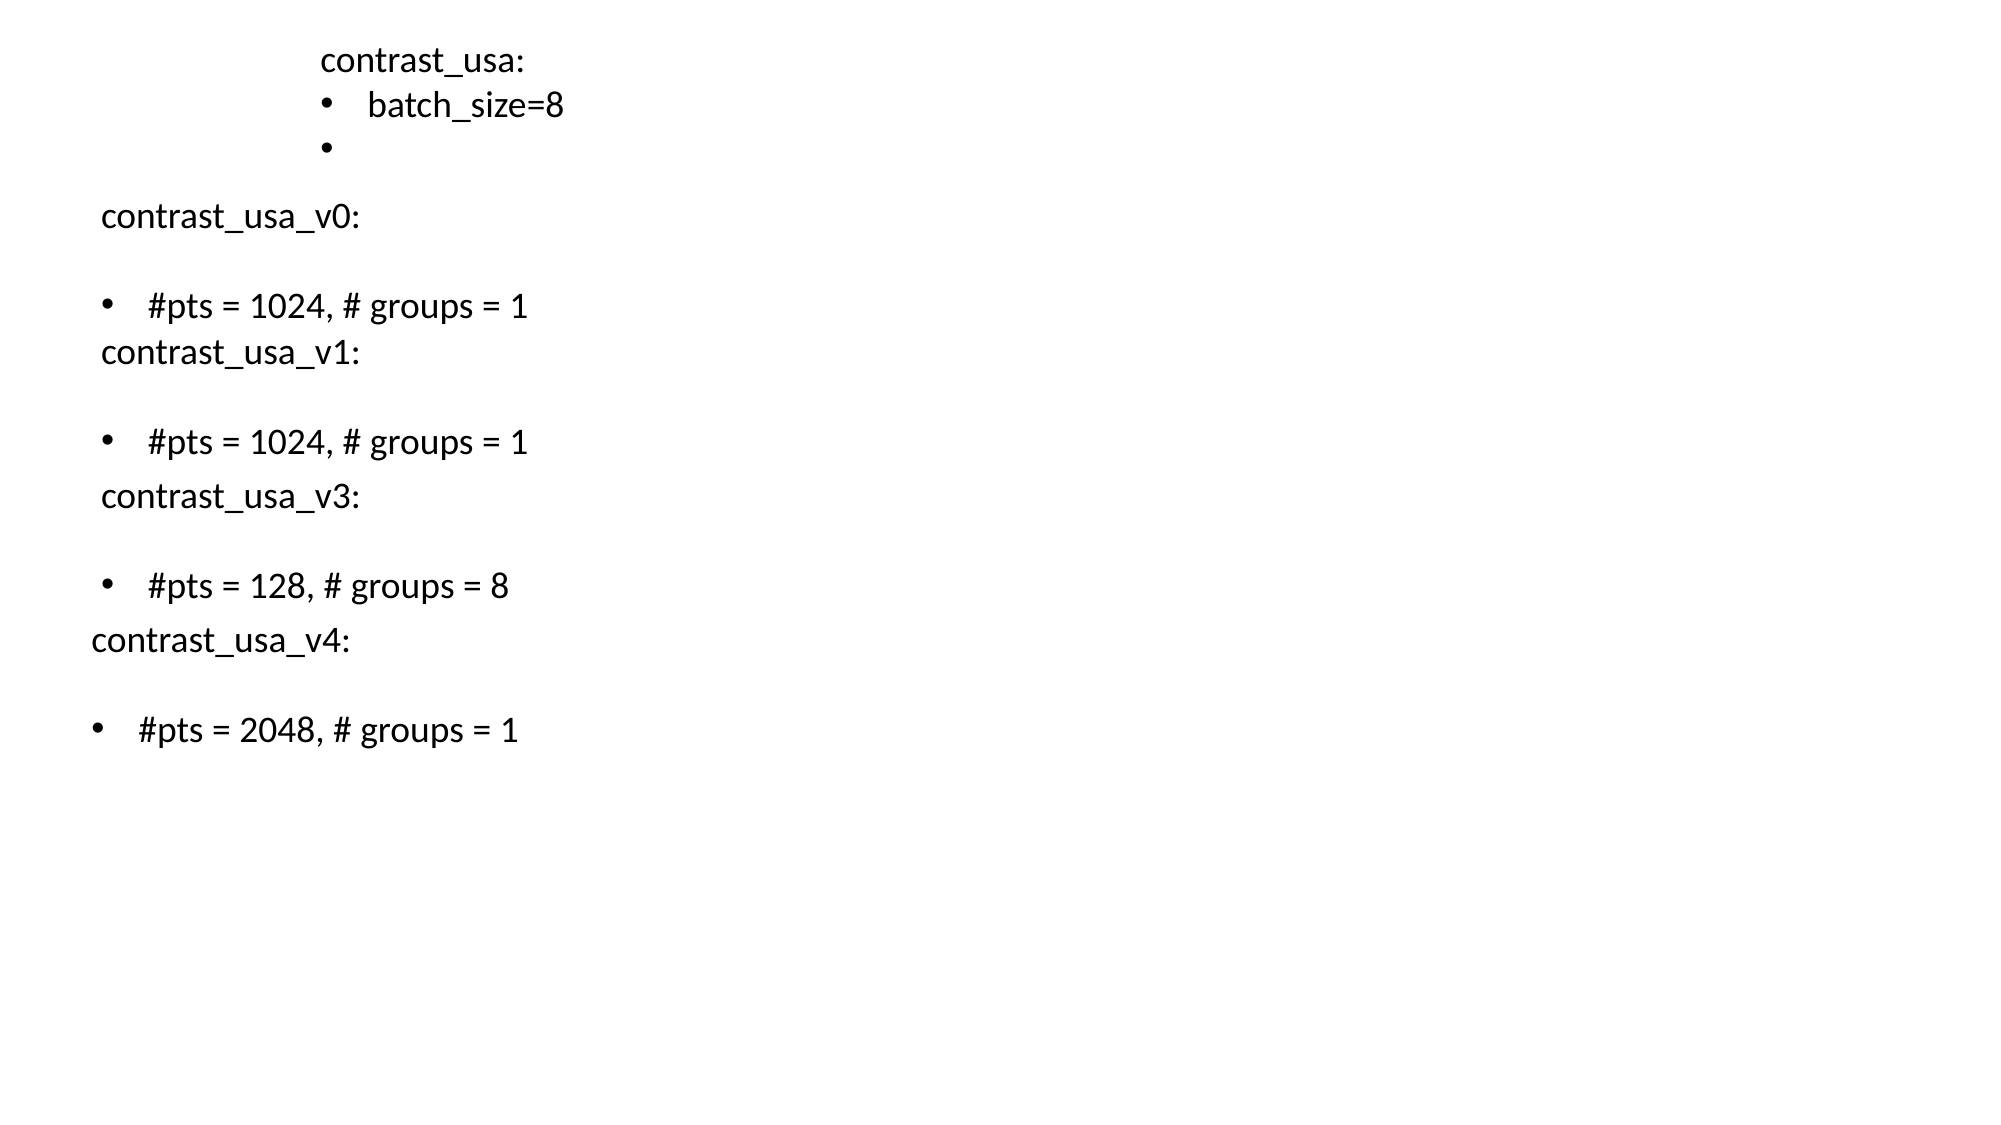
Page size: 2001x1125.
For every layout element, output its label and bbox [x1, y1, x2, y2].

text_box [74, 183, 547, 760]
